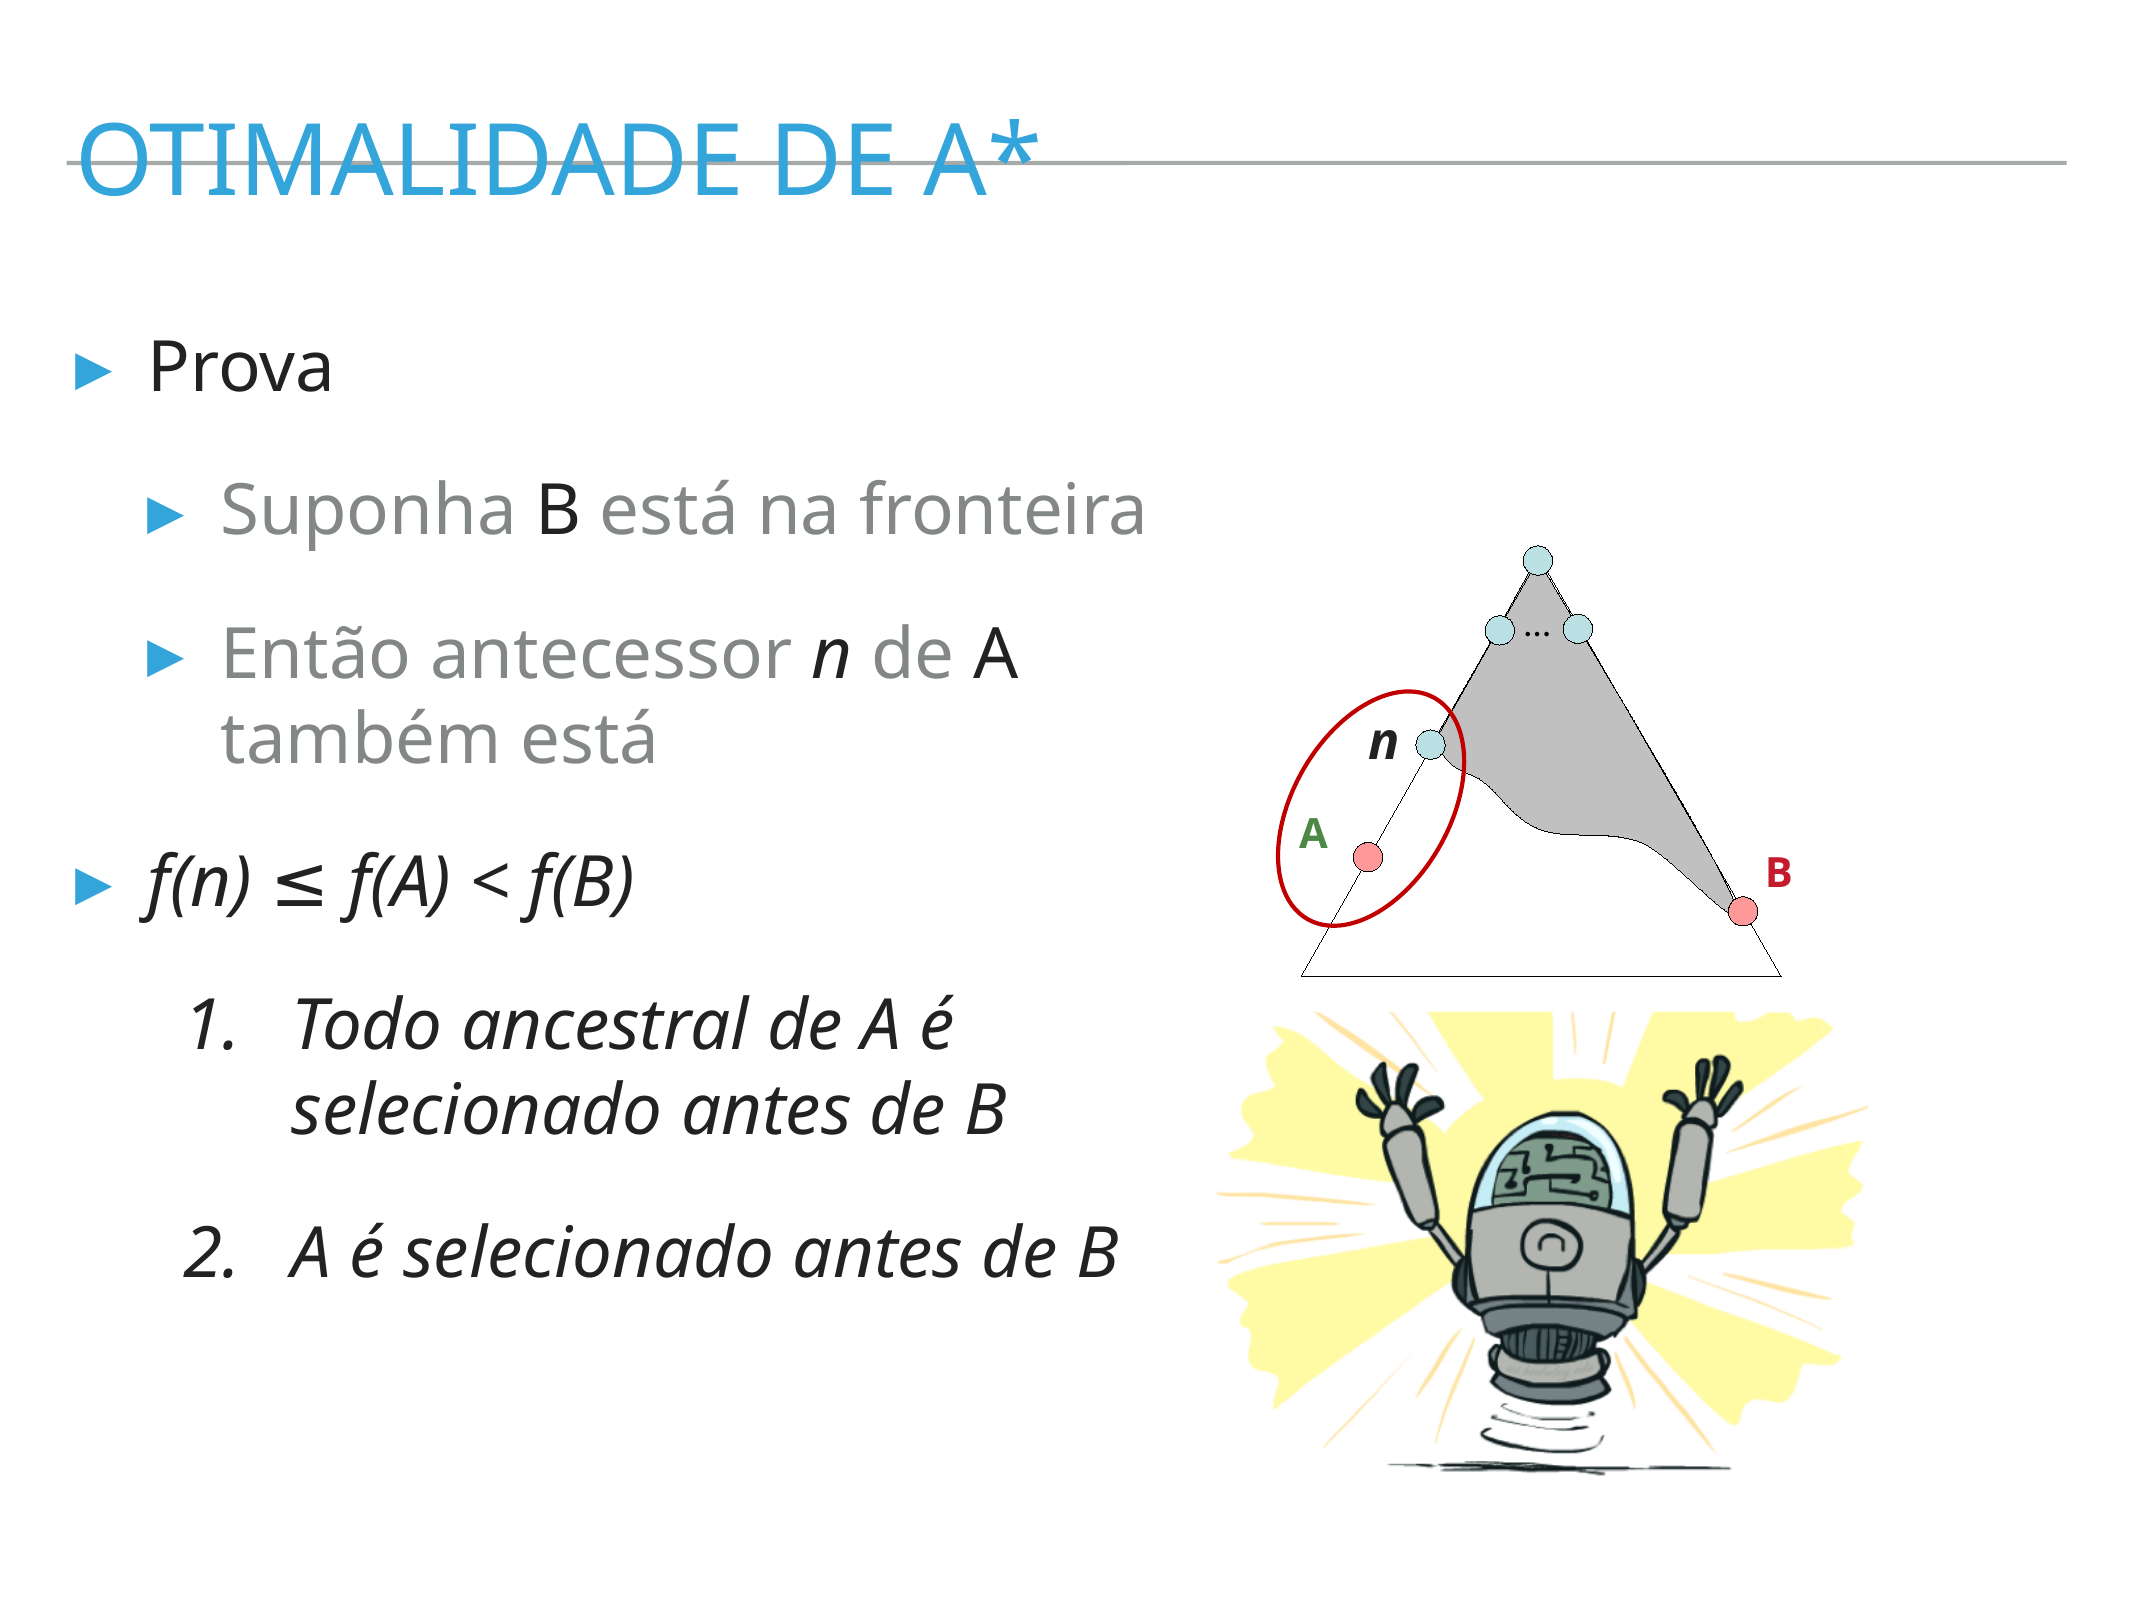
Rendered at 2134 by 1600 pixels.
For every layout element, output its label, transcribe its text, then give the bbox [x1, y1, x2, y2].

text_box [1301, 596, 1782, 977]
text_box B [1756, 837, 1802, 904]
text_box Prova Suponha B está na fronteira Então antecessor n de A também está f(n) ≤ f(A) < f(B) Todo ancestral de A é selecionado antes de B A é selecionado antes de B [66, 312, 1241, 1452]
picture [1206, 1011, 1870, 1489]
text_box [1520, 572, 1559, 591]
text_box n [1360, 698, 1409, 778]
text_box [1278, 691, 1465, 926]
text_box [1563, 614, 1593, 644]
text_box otimalidade de A* [66, 110, 2067, 230]
text_box … [1516, 591, 1562, 651]
text_box [1485, 615, 1515, 646]
text_box [1728, 896, 1758, 926]
text_box [1523, 545, 1553, 576]
